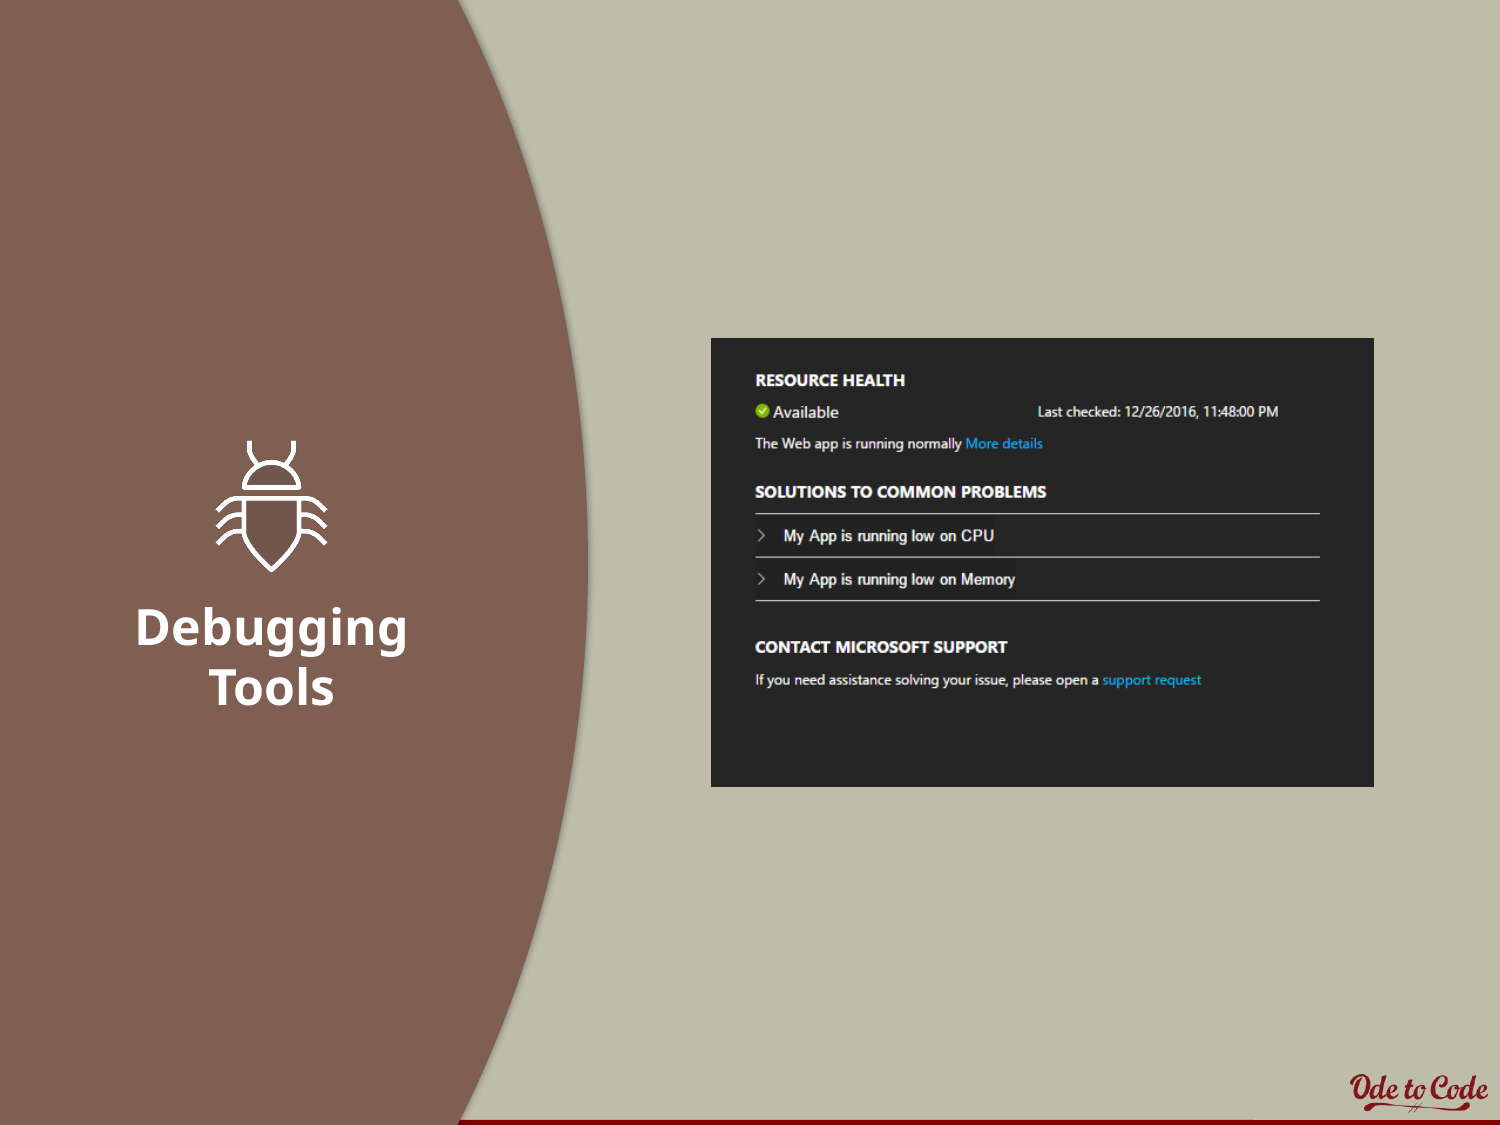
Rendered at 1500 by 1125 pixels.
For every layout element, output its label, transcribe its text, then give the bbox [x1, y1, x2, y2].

picture [1350, 1074, 1488, 1113]
text_box Debugging Tools [119, 588, 424, 723]
picture [212, 437, 331, 576]
picture [711, 338, 1374, 787]
text_box [0, 0, 591, 1125]
